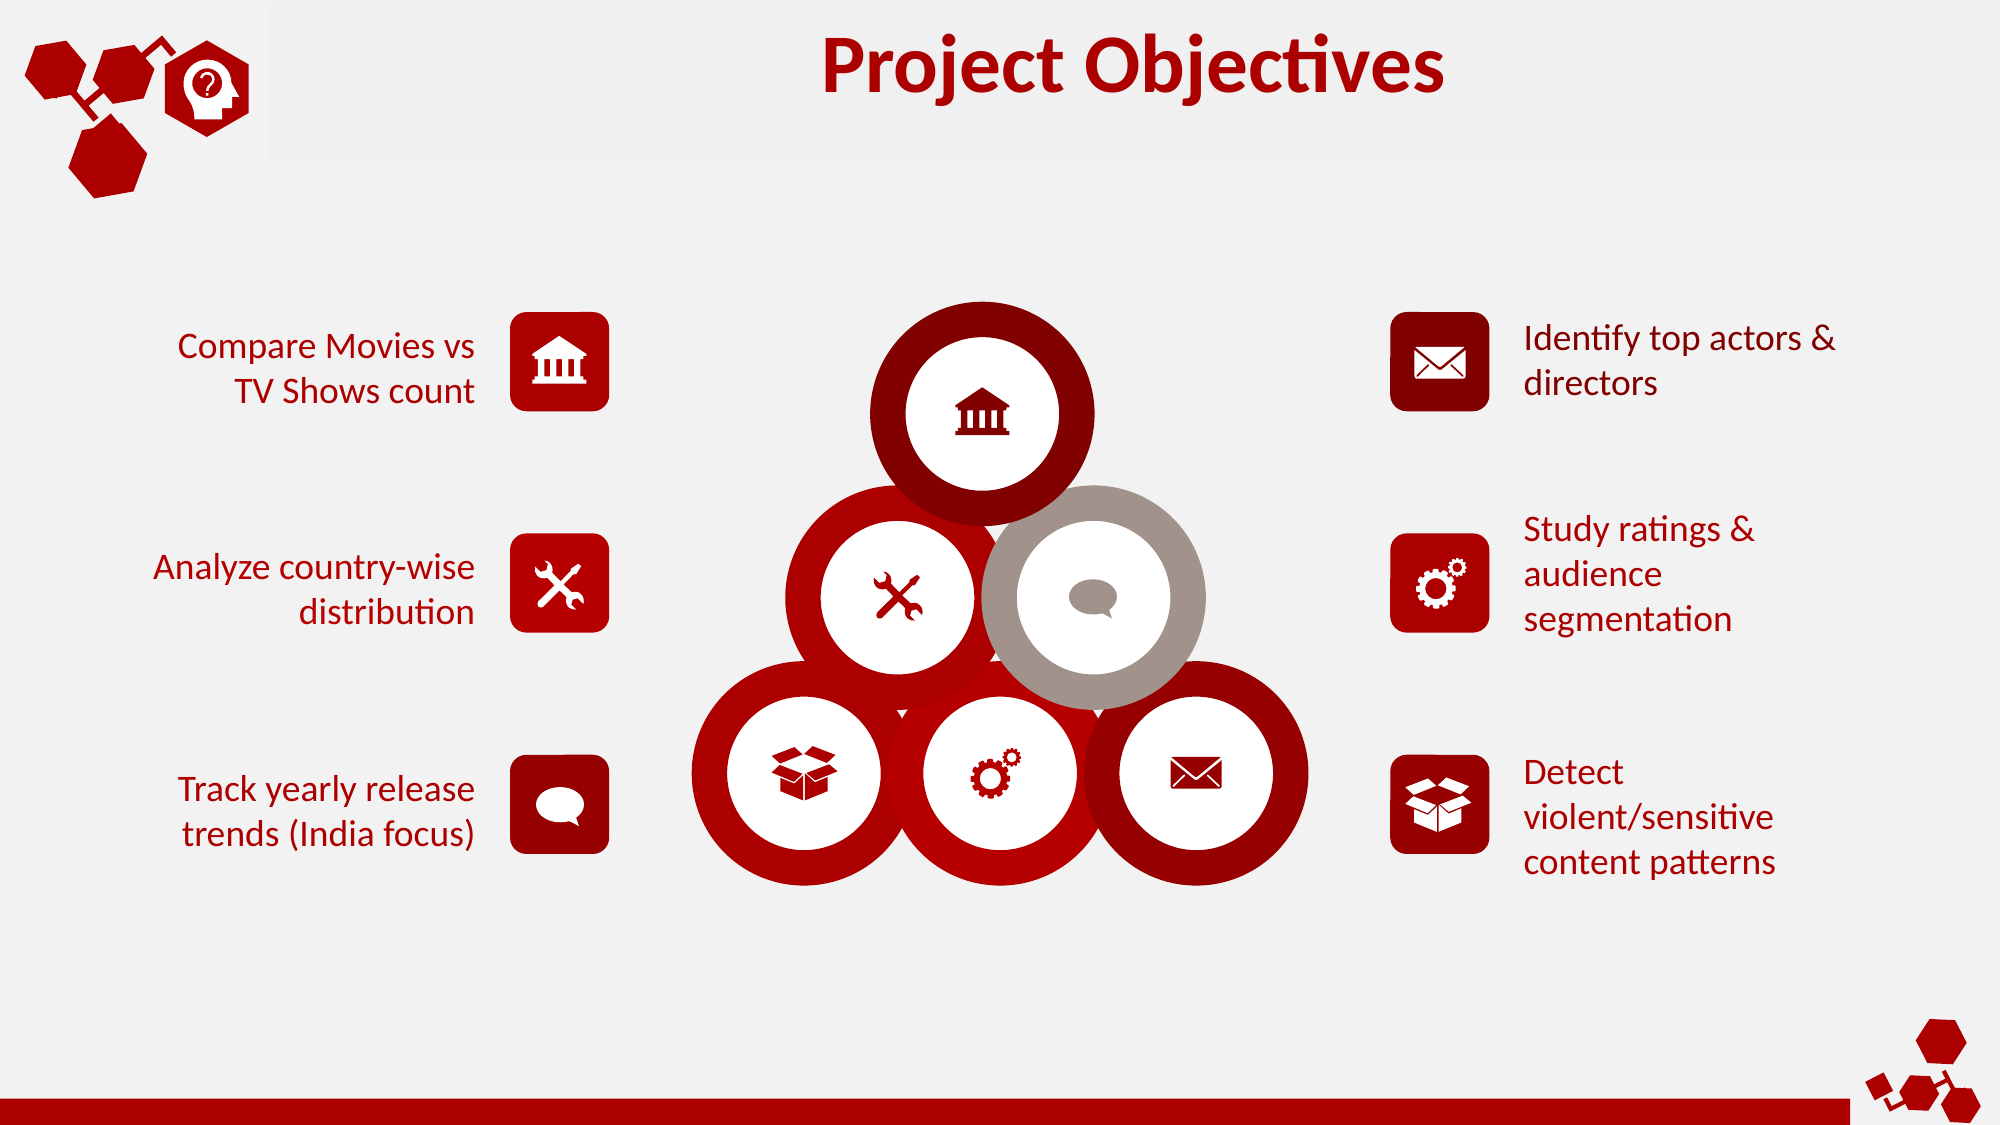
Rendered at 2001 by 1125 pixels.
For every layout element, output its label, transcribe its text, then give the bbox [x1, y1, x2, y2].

text_box Detect violent/sensitive content patterns [1523, 746, 1846, 882]
text_box Analyze country-wise distribution [150, 542, 476, 633]
text_box Compare Movies vs TV Shows count [150, 320, 476, 411]
text_box [508, 532, 611, 634]
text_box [1170, 756, 1222, 789]
text_box [1100, 677, 1292, 869]
text_box [508, 753, 611, 856]
text_box [1389, 310, 1491, 413]
text_box [955, 387, 1010, 436]
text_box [1405, 777, 1472, 832]
text_box [708, 677, 900, 869]
text_box [873, 571, 923, 621]
text_box [508, 310, 611, 413]
text_box Track yearly release trends (India focus) [150, 763, 476, 854]
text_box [1414, 346, 1466, 379]
text_box Project Objectives [267, 1, 2000, 162]
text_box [1415, 558, 1467, 609]
text_box Identify top actors & directors [1523, 312, 1846, 403]
text_box [1389, 753, 1491, 856]
text_box [904, 677, 1096, 869]
text_box Study ratings & audience segmentation [1523, 503, 1846, 639]
text_box [998, 502, 1190, 694]
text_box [771, 746, 838, 801]
text_box [886, 318, 1078, 510]
text_box [1069, 579, 1117, 619]
text_box [536, 787, 584, 827]
text_box [1389, 532, 1491, 634]
text_box [534, 560, 584, 610]
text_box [970, 748, 1021, 799]
text_box [801, 502, 994, 694]
text_box [532, 335, 587, 384]
